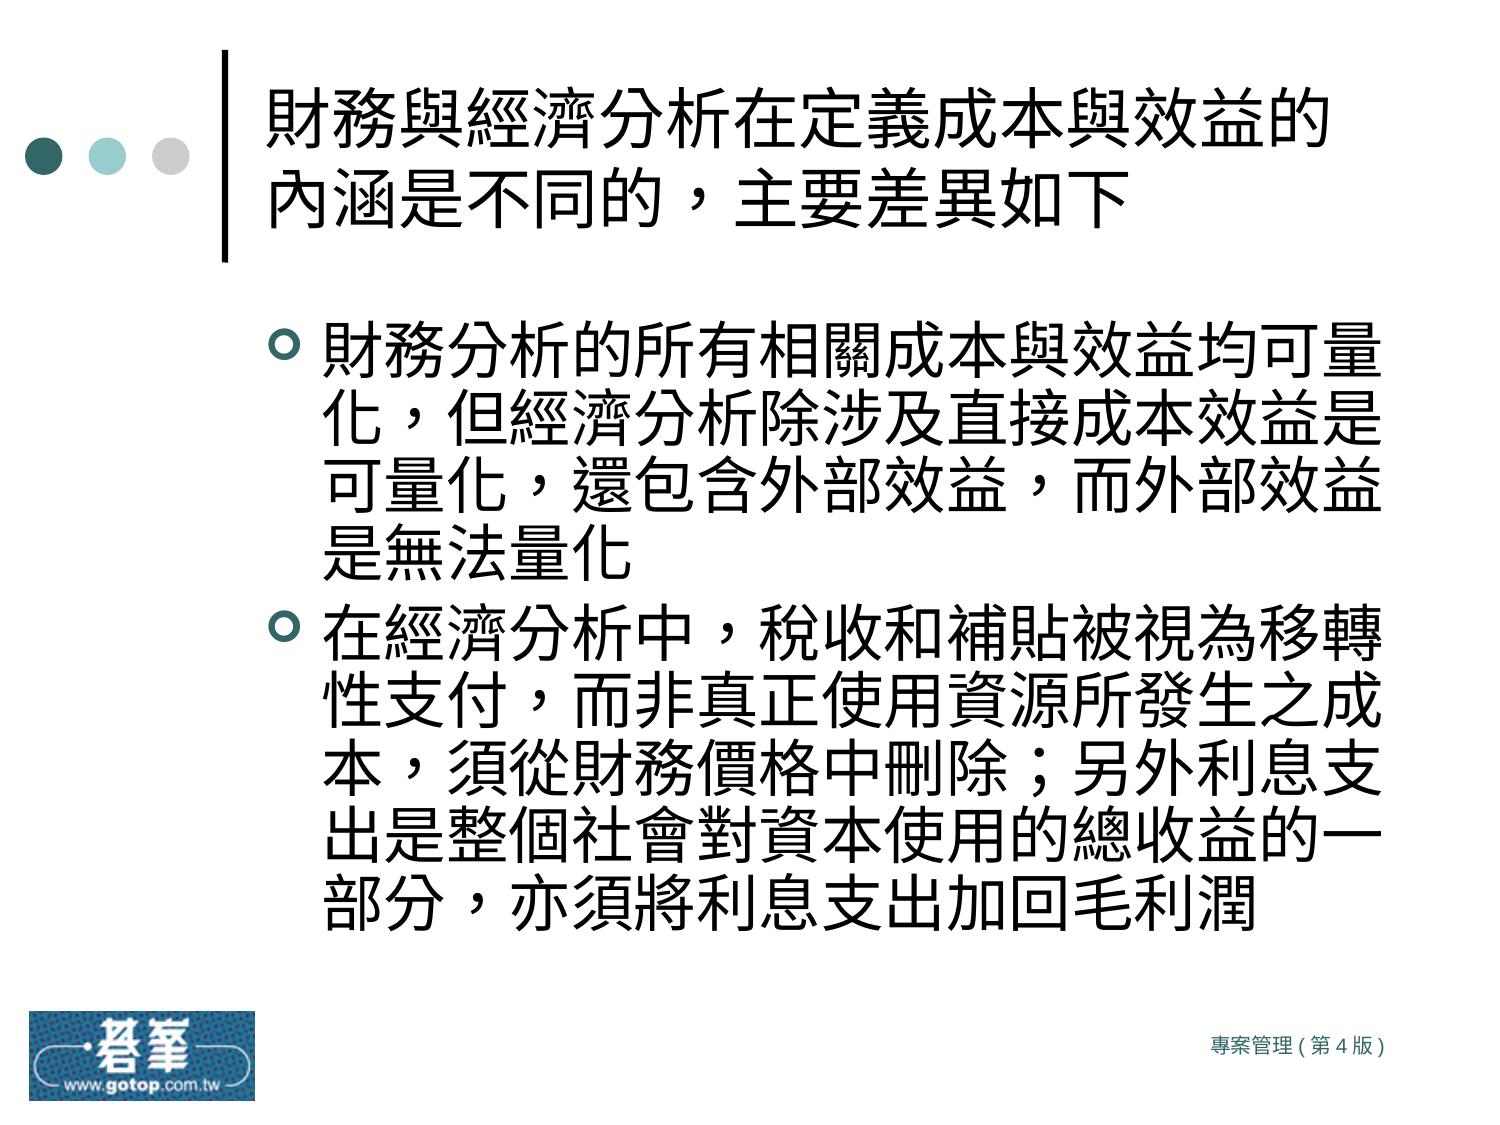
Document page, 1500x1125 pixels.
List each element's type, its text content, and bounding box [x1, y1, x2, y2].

slide_number 專案管理(第4版) [1087, 1025, 1400, 1100]
list 財務分析的所有相關成本與效益均可量化，但經濟分析除涉及直接成本效益是可量化，還包含外部效益，而外部效益是無法量化 在經濟分析中，稅收和補貼被視為移轉性支付，而非真正使用資源所發生之成本，須從財務價格中刪除；另外利息支出是整個社會對資本使用的總收益的一部分，亦須將利息支出加回毛利潤 [249, 312, 1400, 988]
picture [29, 1011, 255, 1101]
title 財務與經濟分析在定義成本與效益的內涵是不同的，主要差異如下 [249, 31, 1400, 282]
